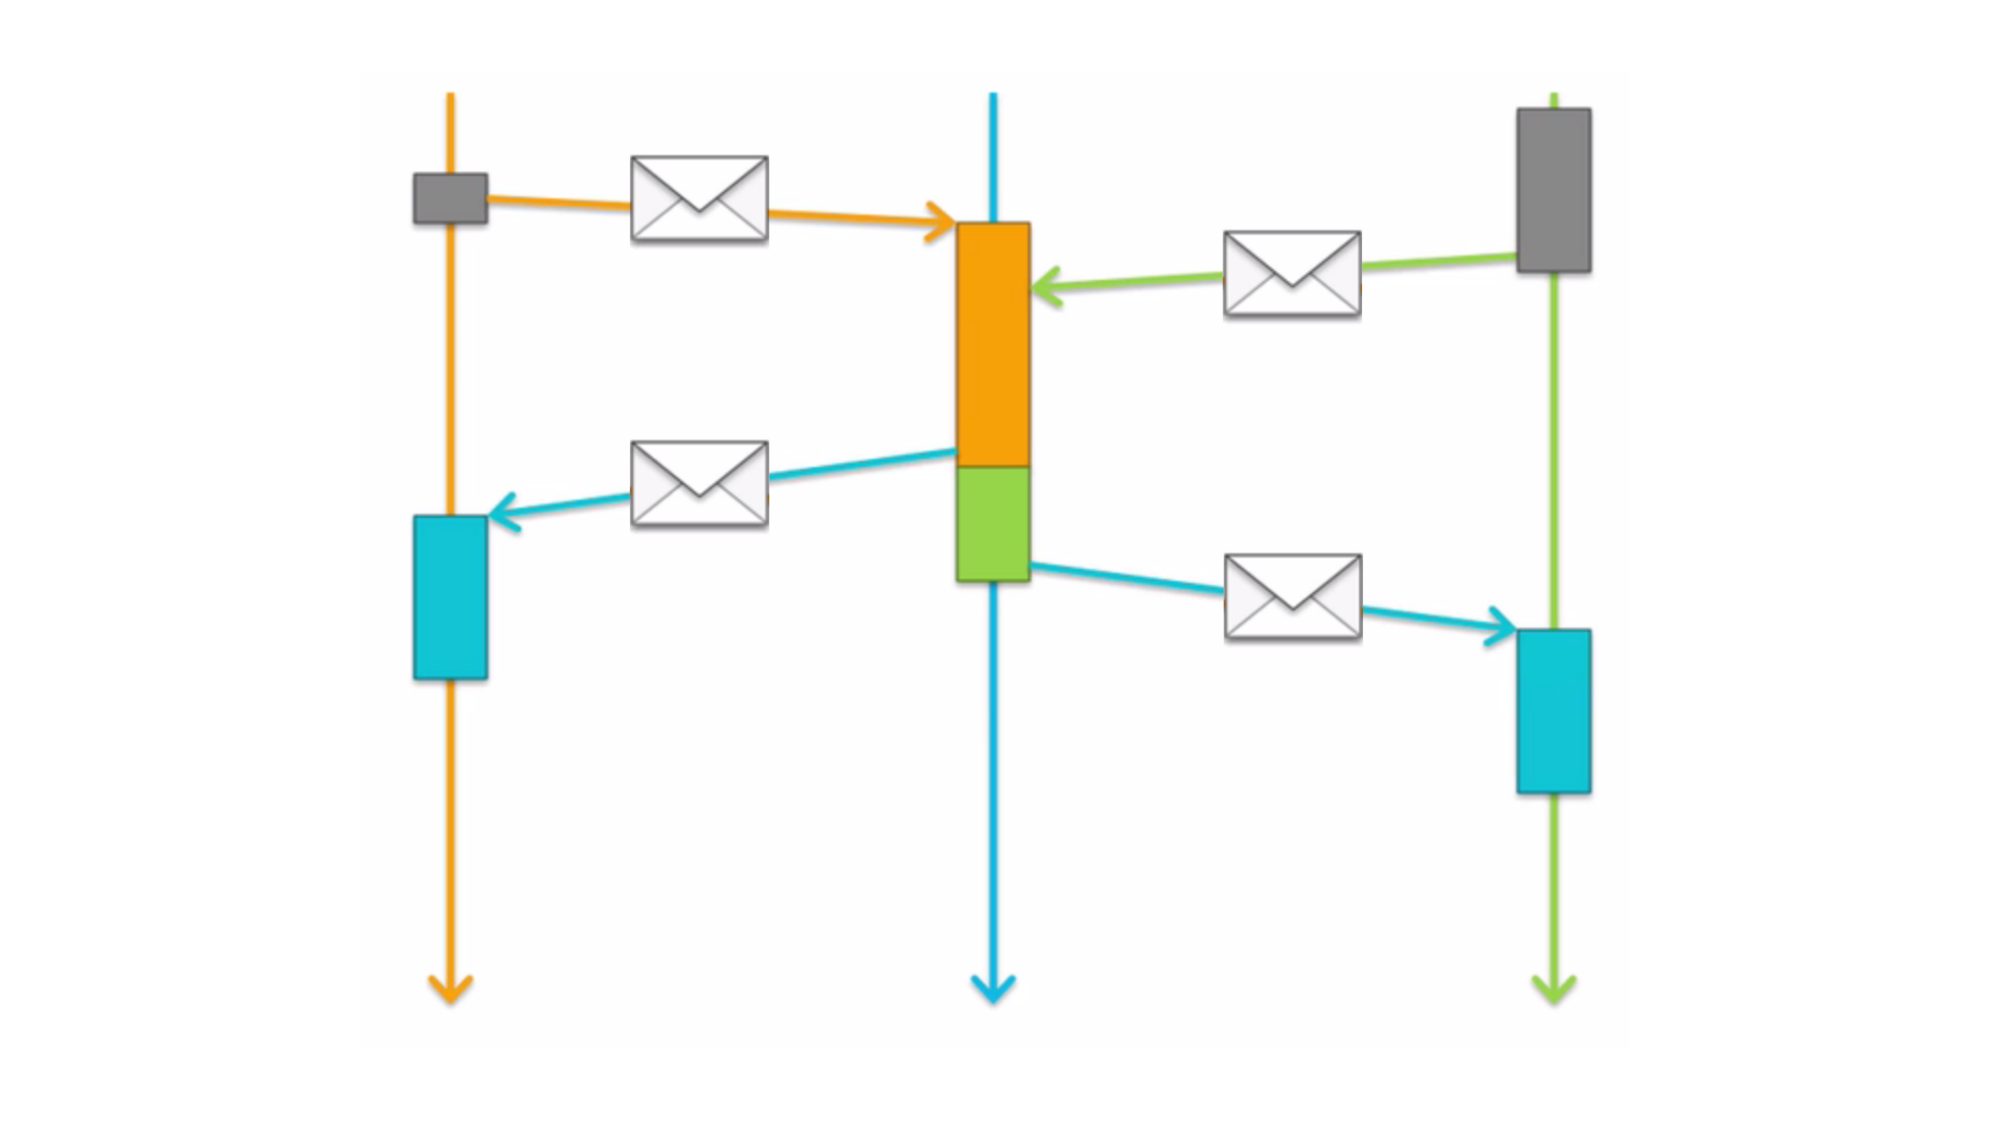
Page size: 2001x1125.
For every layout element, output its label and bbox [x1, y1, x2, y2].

picture [360, 71, 1630, 1048]
